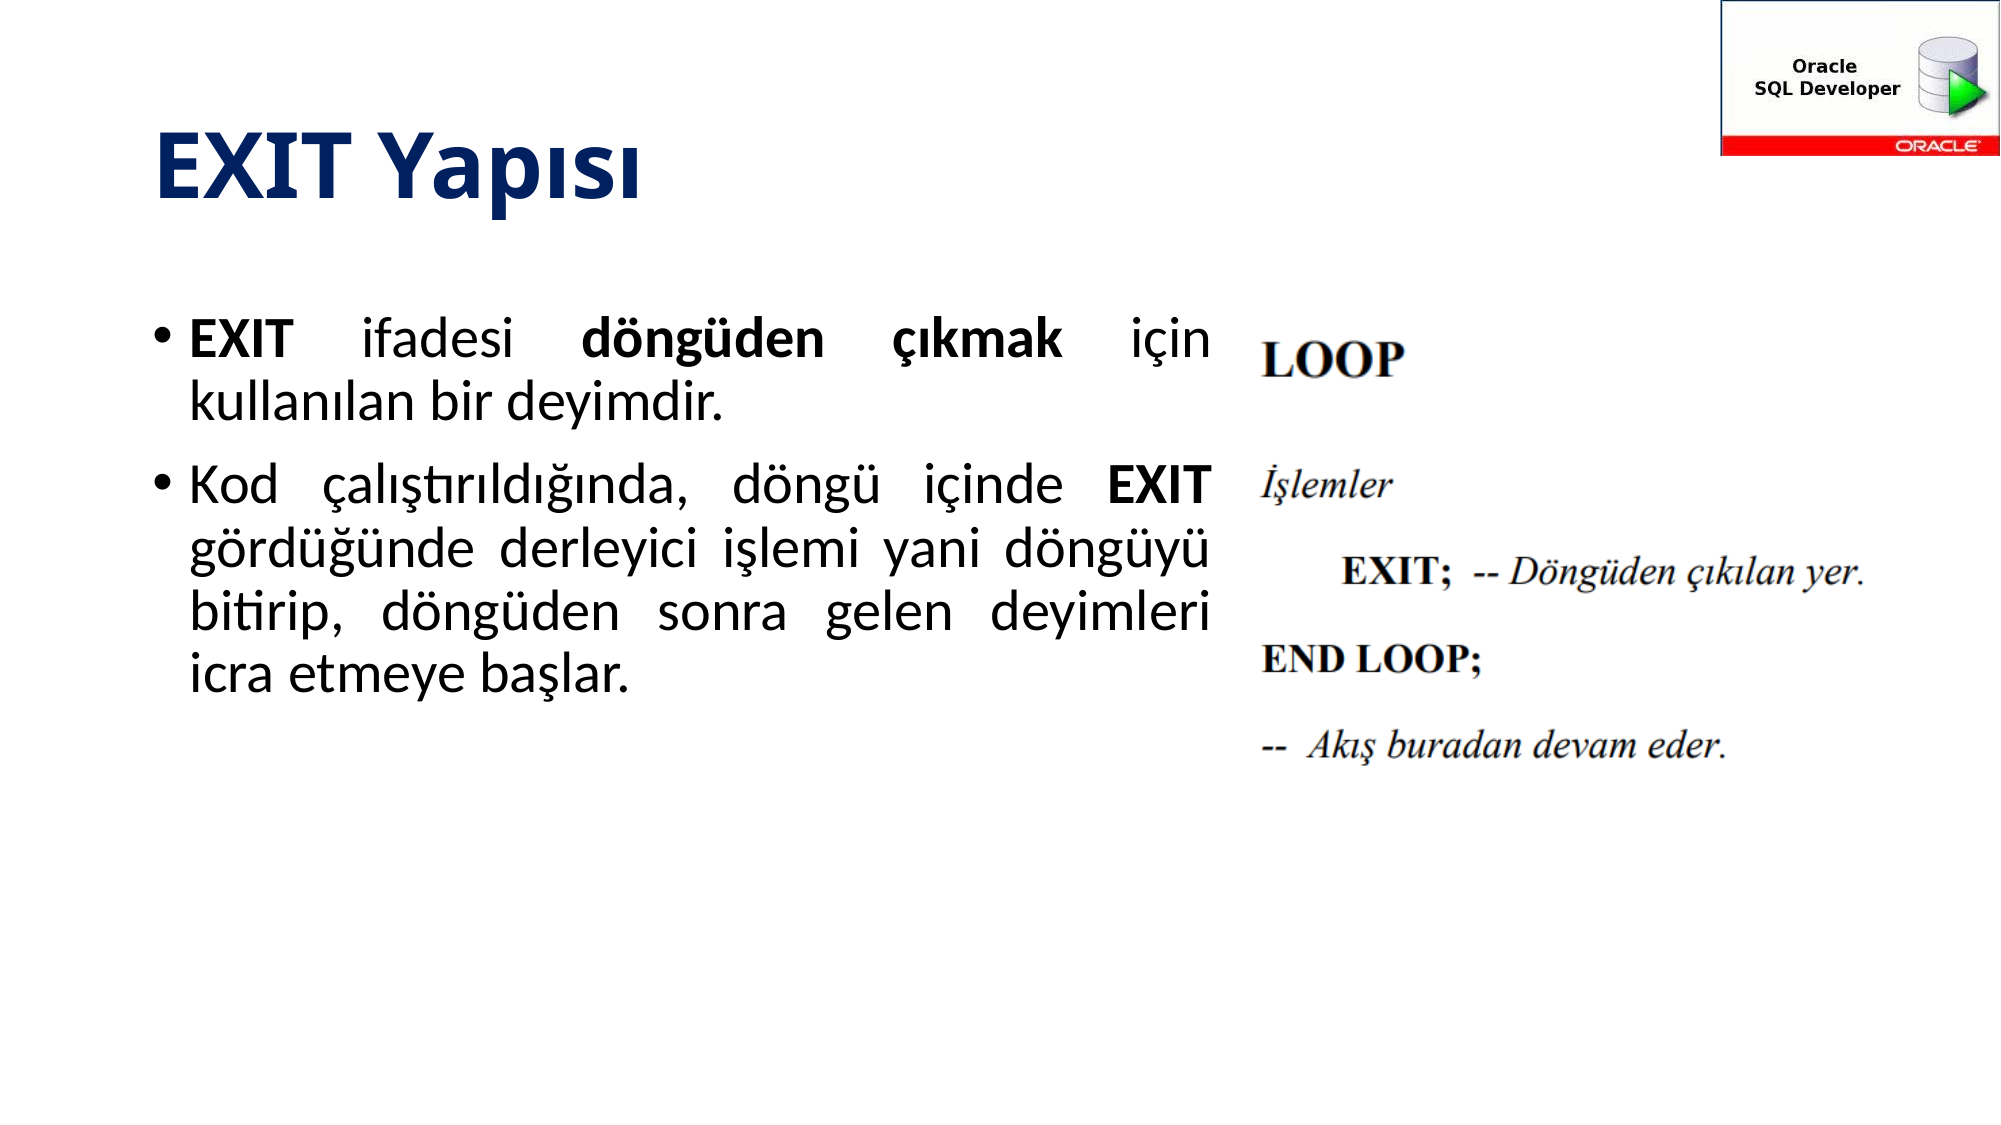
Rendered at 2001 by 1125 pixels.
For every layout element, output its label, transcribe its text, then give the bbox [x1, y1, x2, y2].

picture [1237, 431, 1964, 782]
picture [1237, 299, 1533, 410]
picture [1720, 0, 2000, 156]
title EXIT Yapısı [137, 59, 1863, 278]
list EXIT ifadesi döngüden çıkmak için kullanılan bir deyimdir. Kod çalıştırıldığında, döngü içinde EXIT gördüğünde derleyici işlemi yani döngüyü bitirip, döngüden sonra gelen deyimleri icra etmeye başlar. [137, 299, 1227, 1014]
